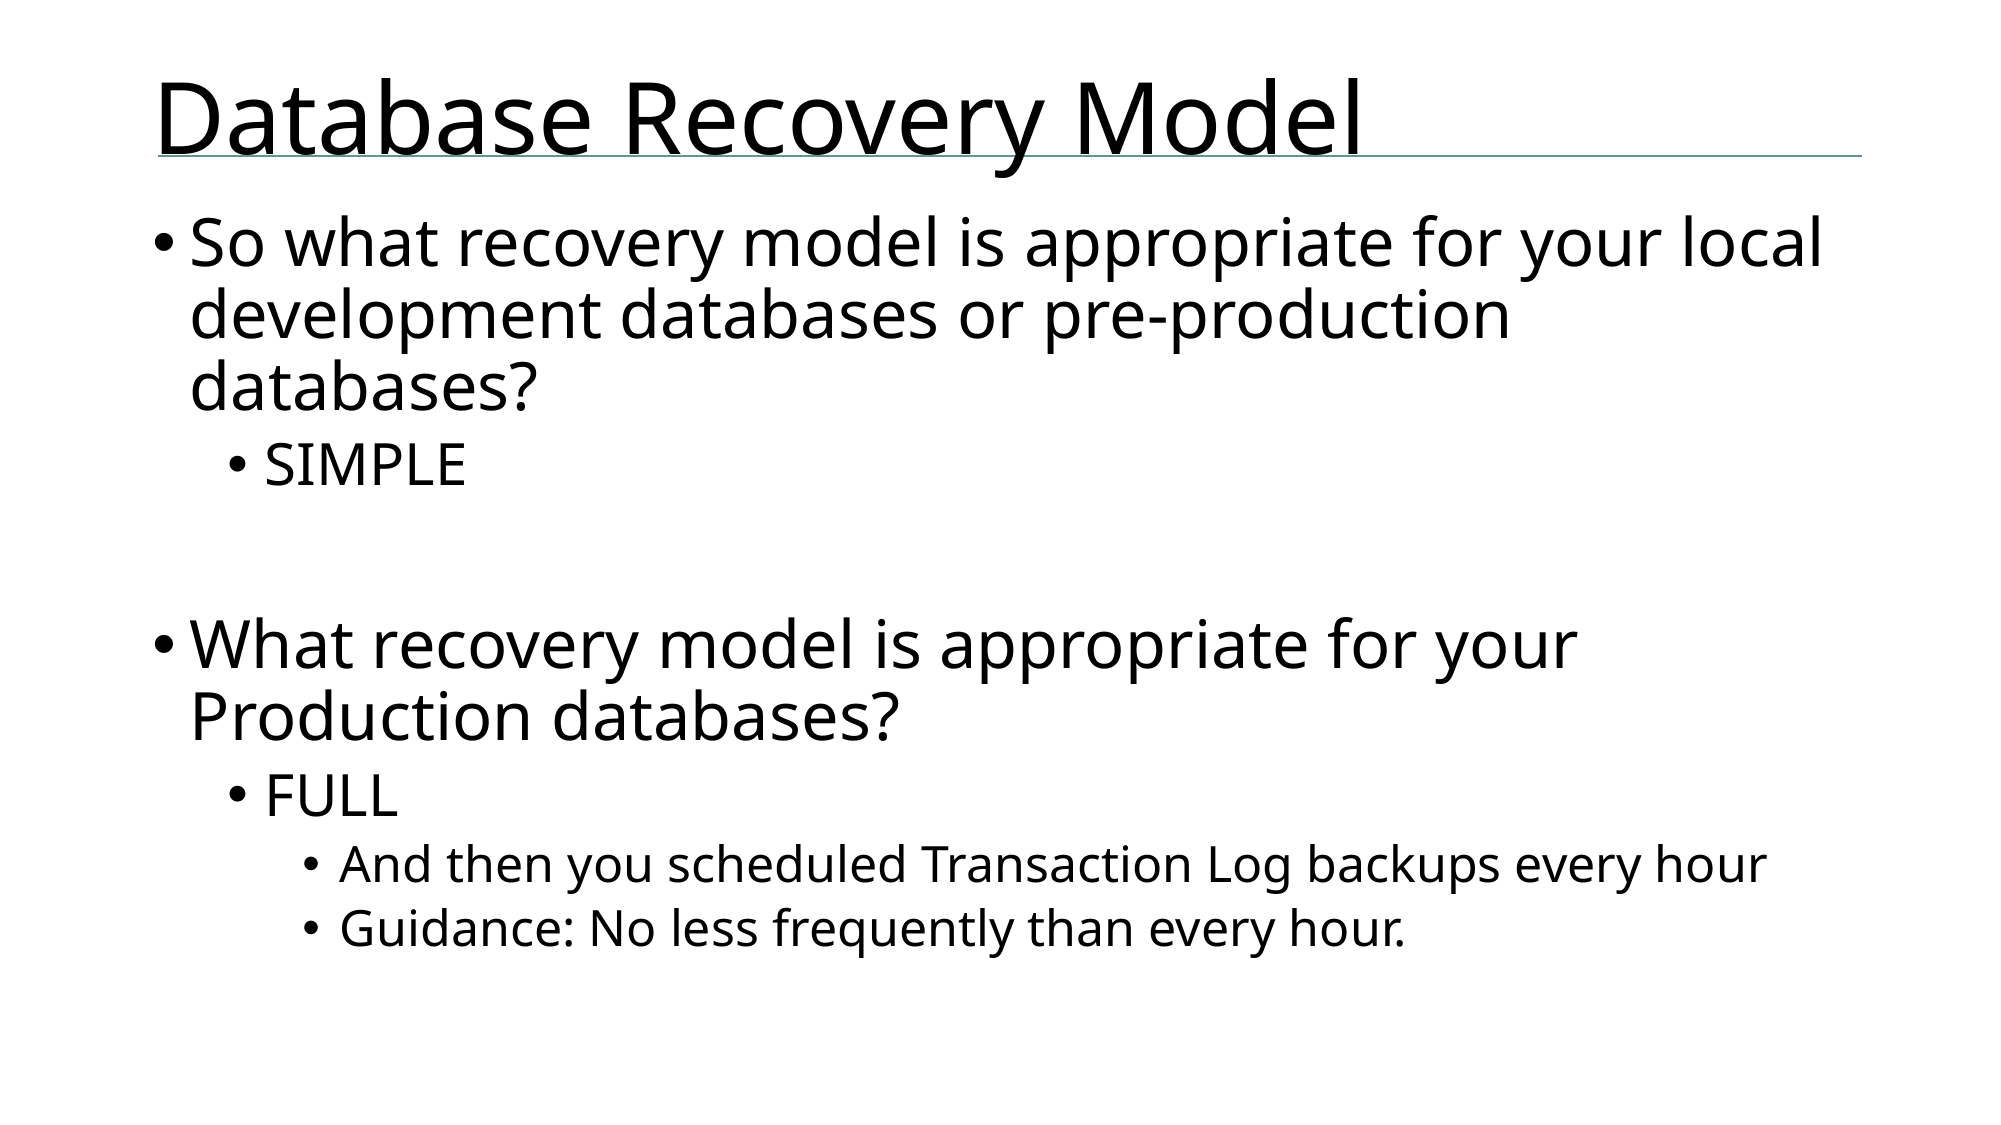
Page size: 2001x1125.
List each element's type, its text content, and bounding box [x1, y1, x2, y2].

title Database Recovery Model [137, 59, 1863, 184]
list So what recovery model is appropriate for your local development databases or pre-production databases? SIMPLE What recovery model is appropriate for your Production databases? FULL And then you scheduled Transaction Log backups every hour Guidance: No less frequently than every hour. [137, 201, 1863, 1014]
